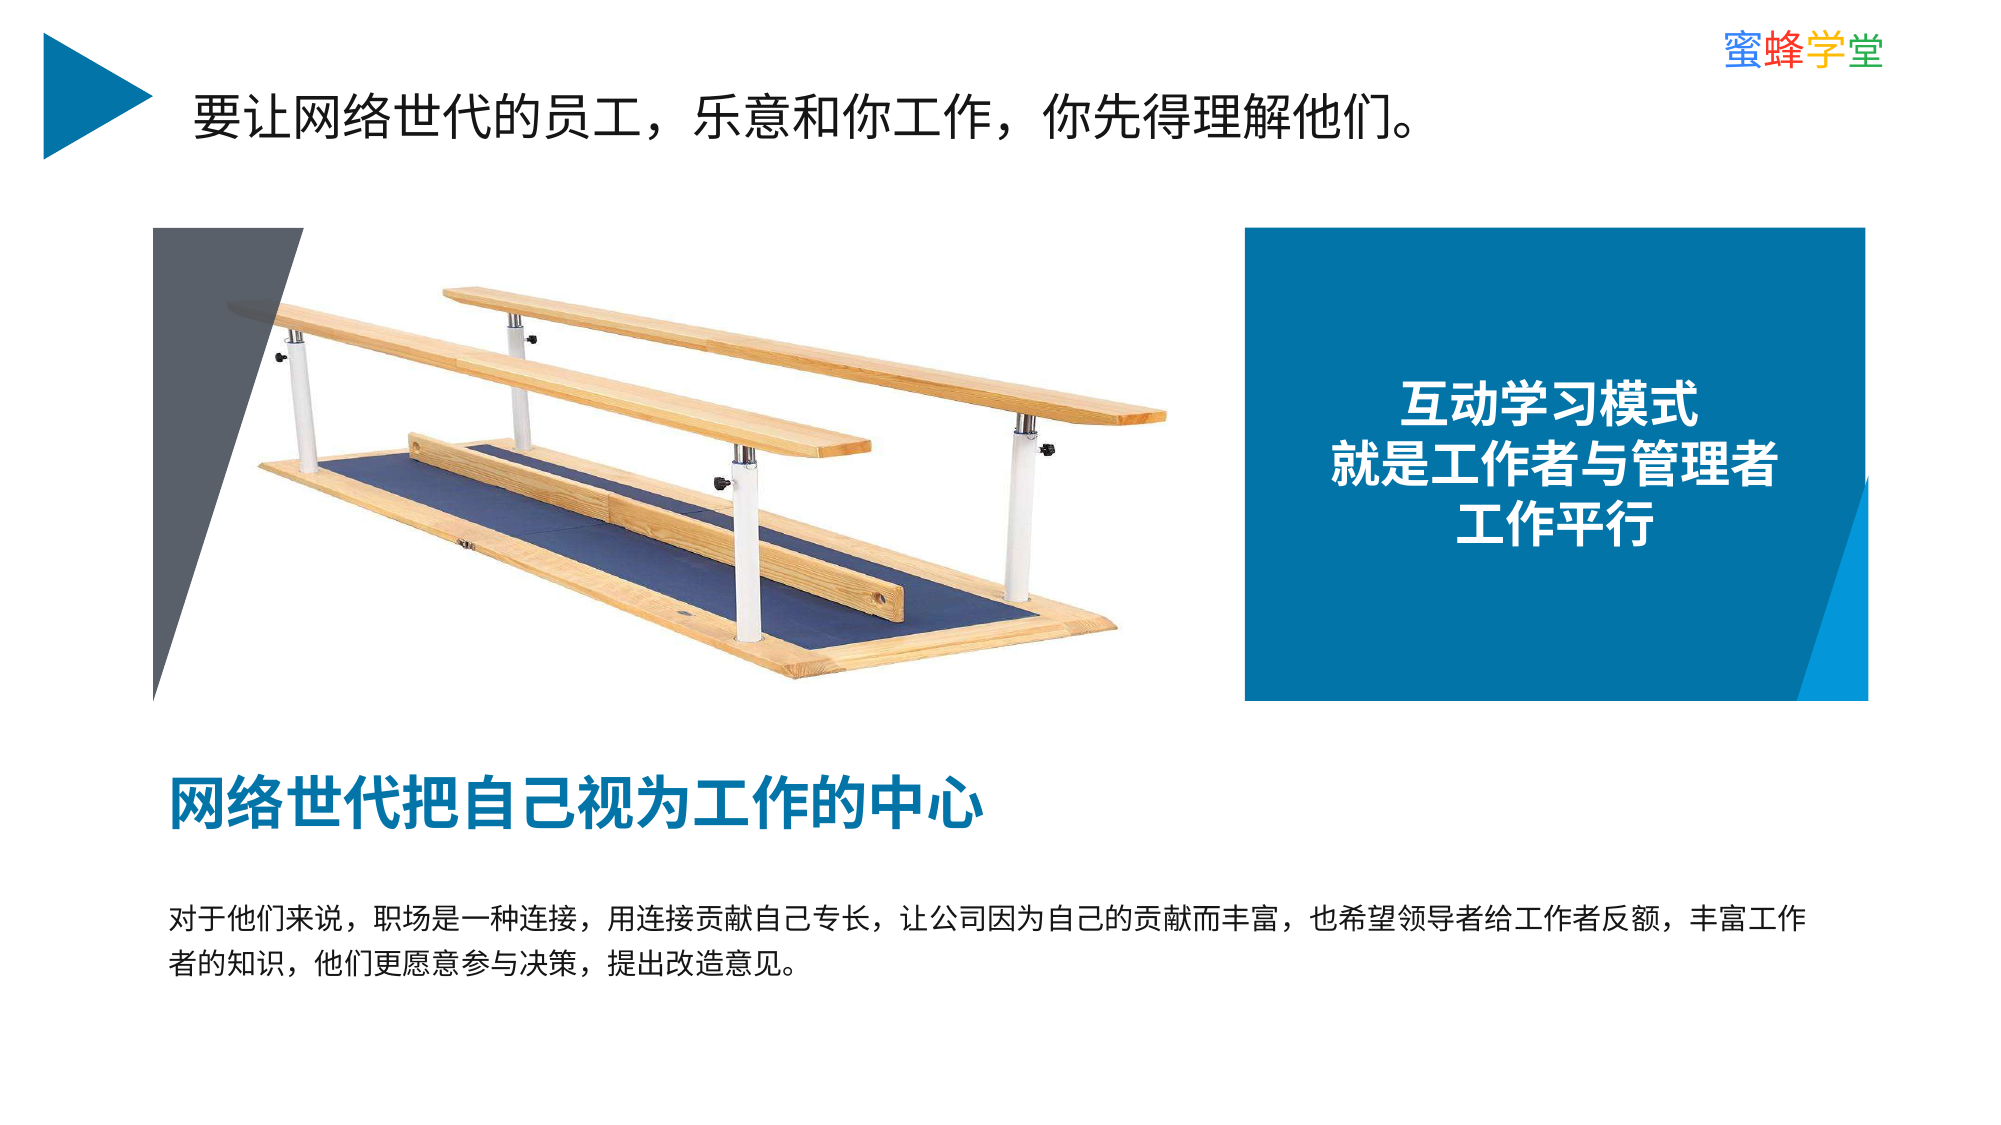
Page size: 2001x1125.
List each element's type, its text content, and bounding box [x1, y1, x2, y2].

text_box [1794, 473, 1871, 703]
text_box 网络世代把自己视为工作的中心 [153, 758, 1038, 844]
text_box [156, 226, 1224, 703]
text_box [1243, 226, 1867, 703]
text_box [41, 30, 156, 162]
text_box [150, 225, 306, 704]
text_box 对于他们来说，职场是一种连接，用连接贡献自己专长，让公司因为自己的贡献而丰富，也希望领导者给工作者反额，丰富工作者的知识，他们更愿意参与决策，提出改造意见。 [153, 847, 1849, 988]
text_box 要让网络世代的员工，乐意和你工作，你先得理解他们。 [177, 78, 1542, 154]
text_box 互动学习模式 就是工作者与管理者工作平行 [1298, 364, 1812, 560]
